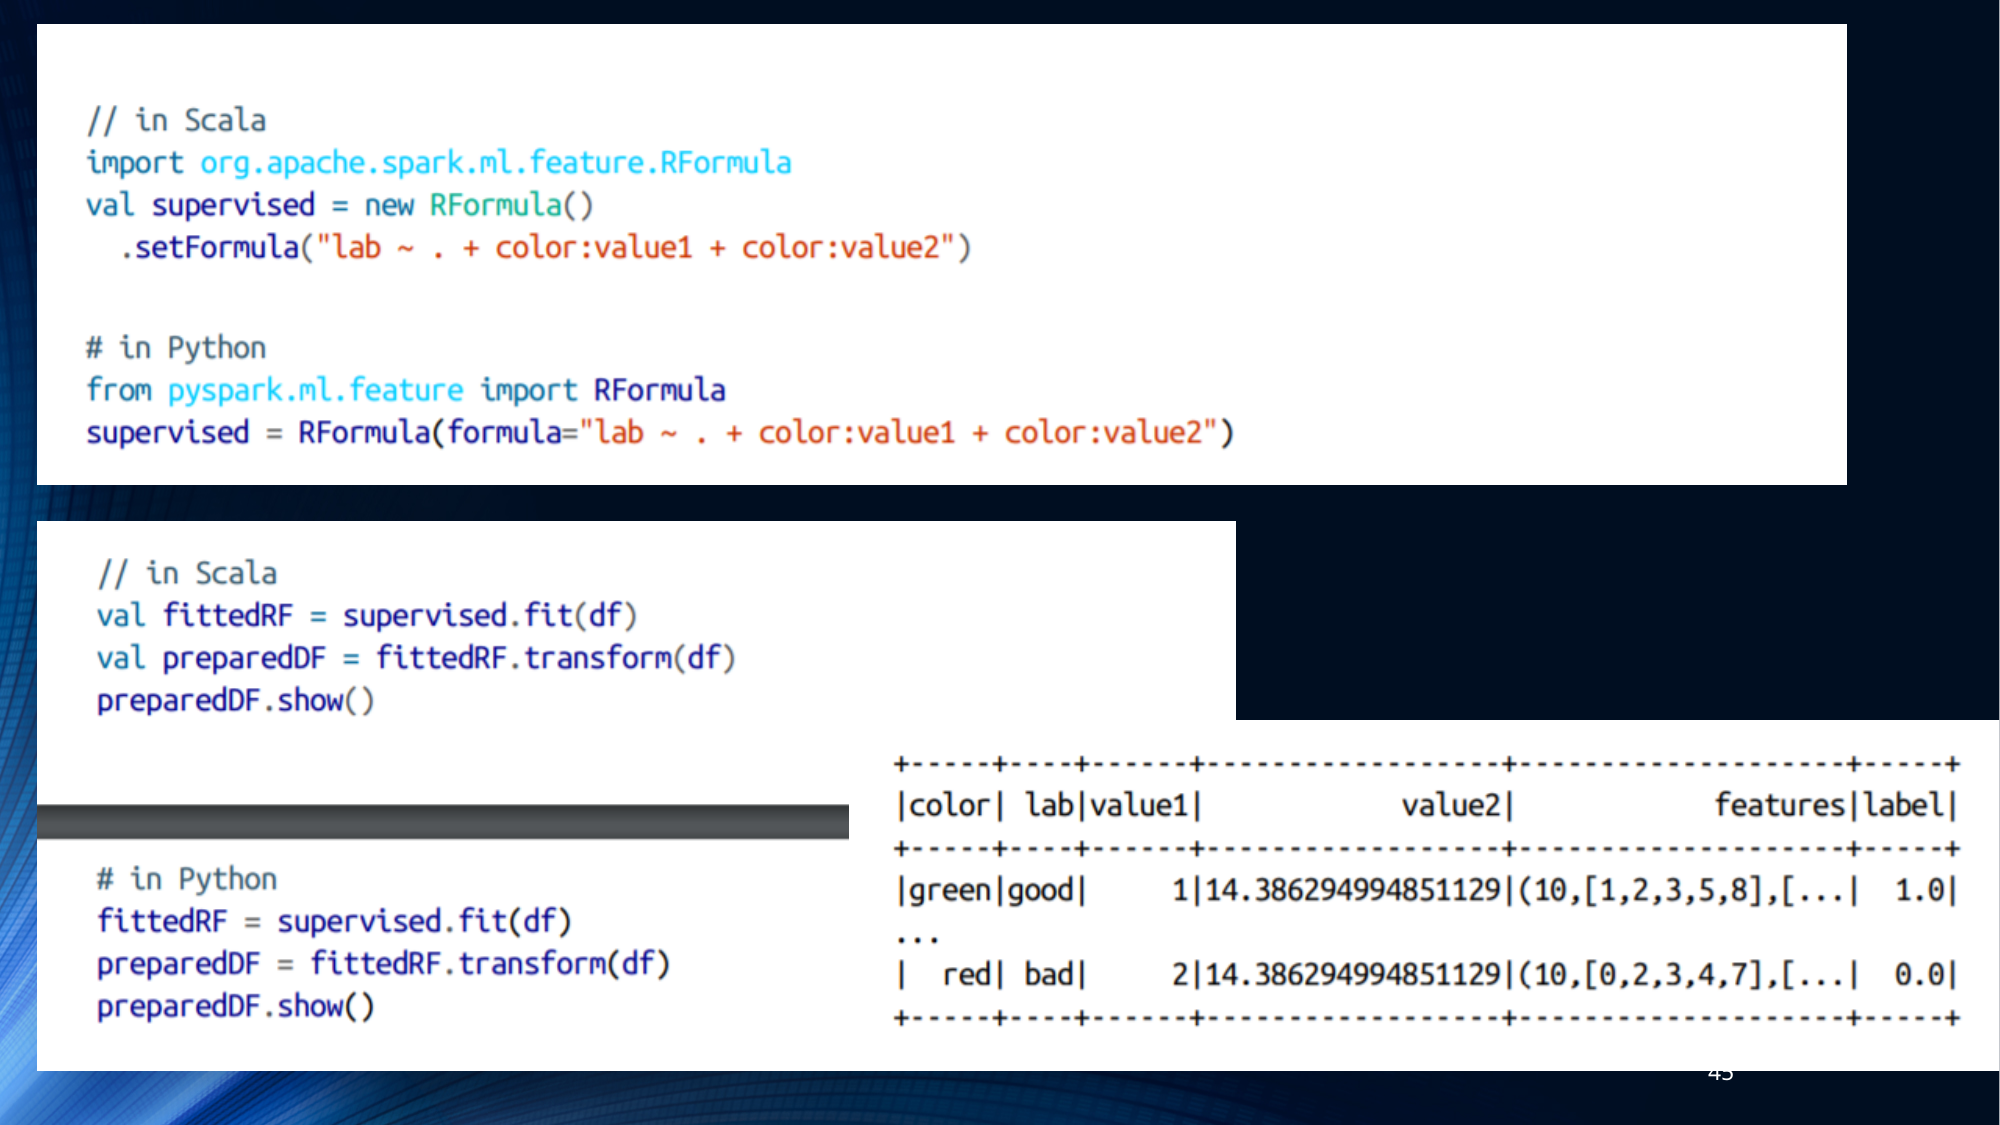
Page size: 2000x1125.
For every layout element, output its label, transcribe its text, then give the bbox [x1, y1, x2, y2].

slide_number 45 [1612, 1071, 1750, 1096]
picture [0, 0, 2000, 1125]
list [37, 521, 1236, 1071]
